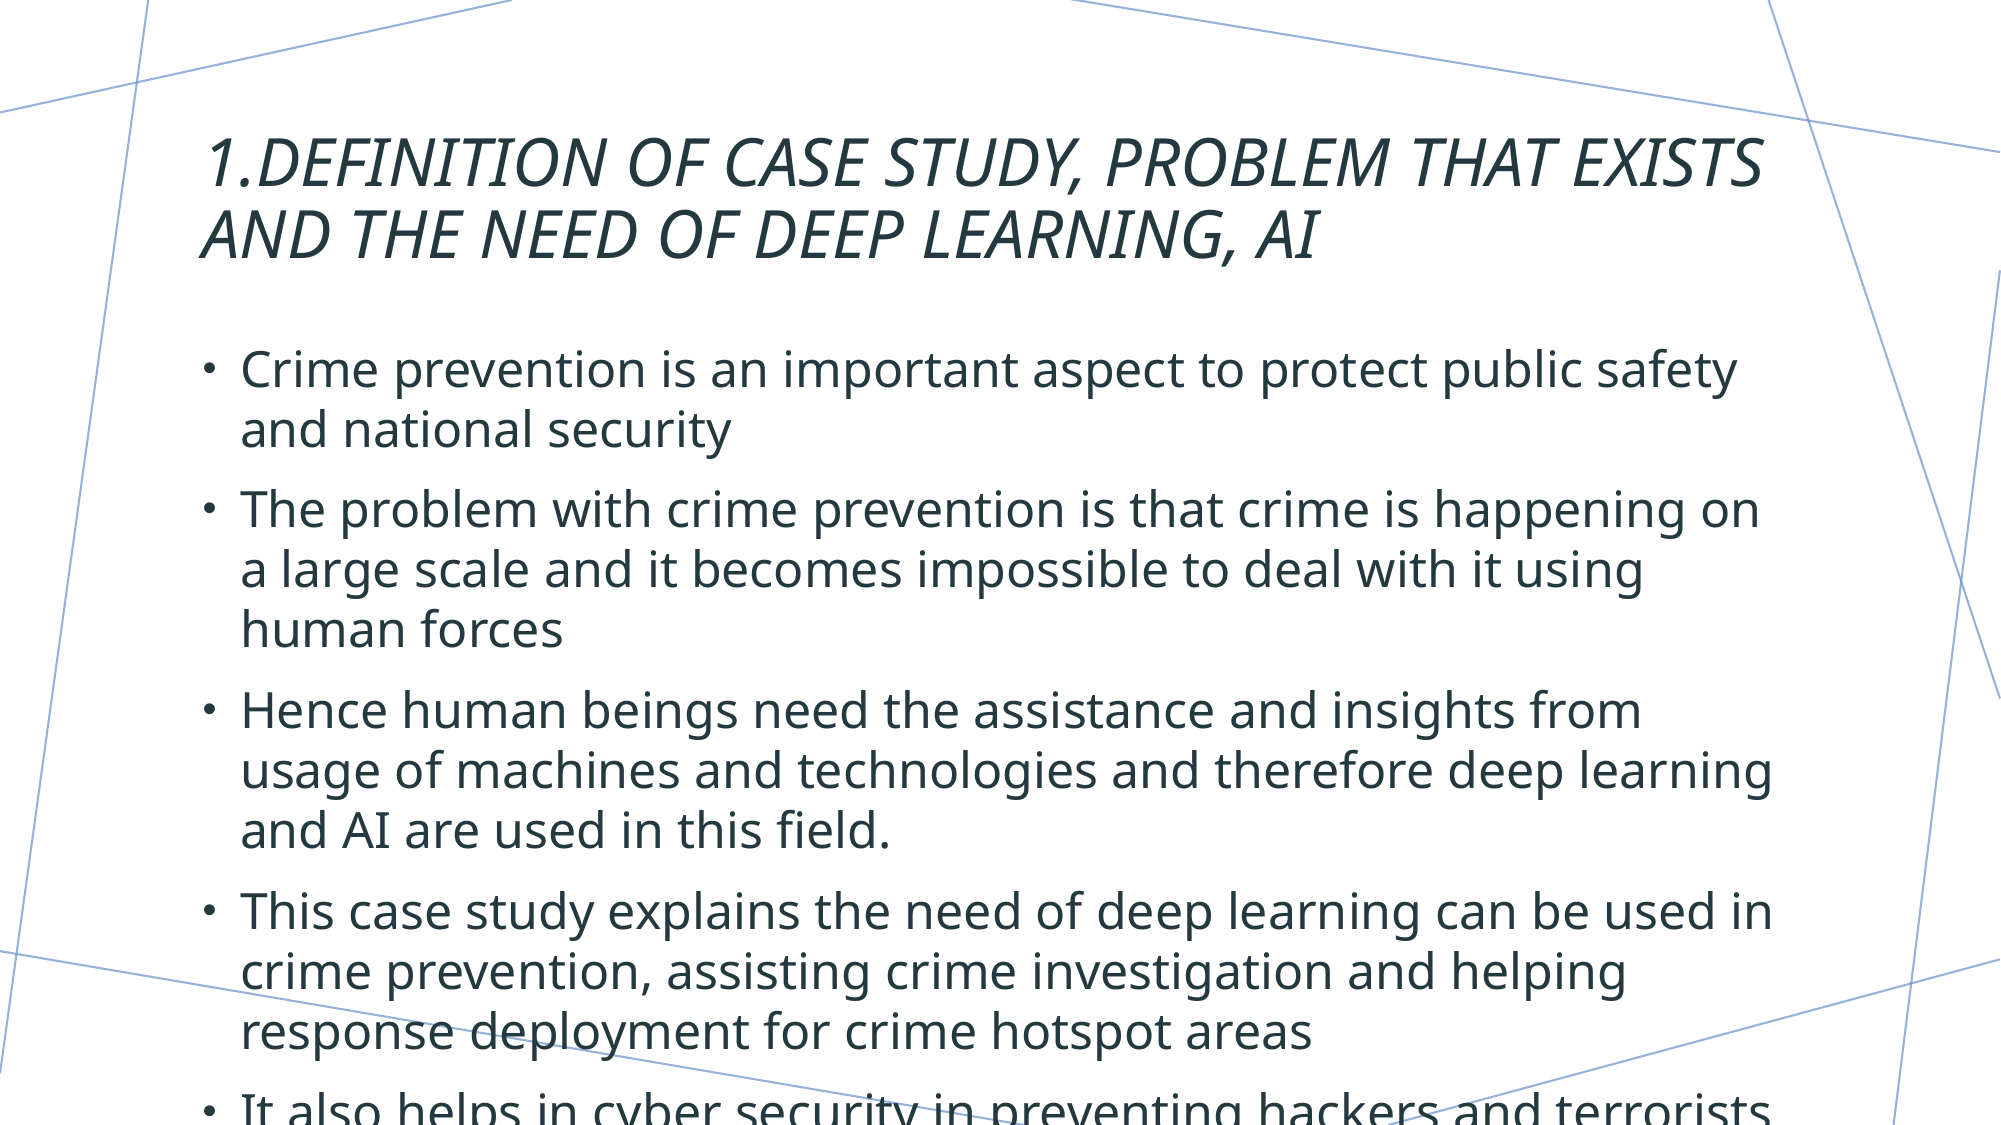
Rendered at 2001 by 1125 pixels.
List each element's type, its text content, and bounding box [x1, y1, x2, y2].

list Crime prevention is an important aspect to protect public safety and national security The problem with crime prevention is that crime is happening on a large scale and it becomes impossible to deal with it using human forces Hence human beings need the assistance and insights from usage of machines and technologies and therefore deep learning and AI are used in this field. This case study explains the need of deep learning can be used in crime prevention, assisting crime investigation and helping response deployment for crime hotspot areas It also helps in cyber security in preventing hackers and terrorists from cyber attacks [187, 329, 1813, 990]
title 1.Definition of case study, problem that exists and the need of deep learning, AI [187, 87, 1813, 315]
